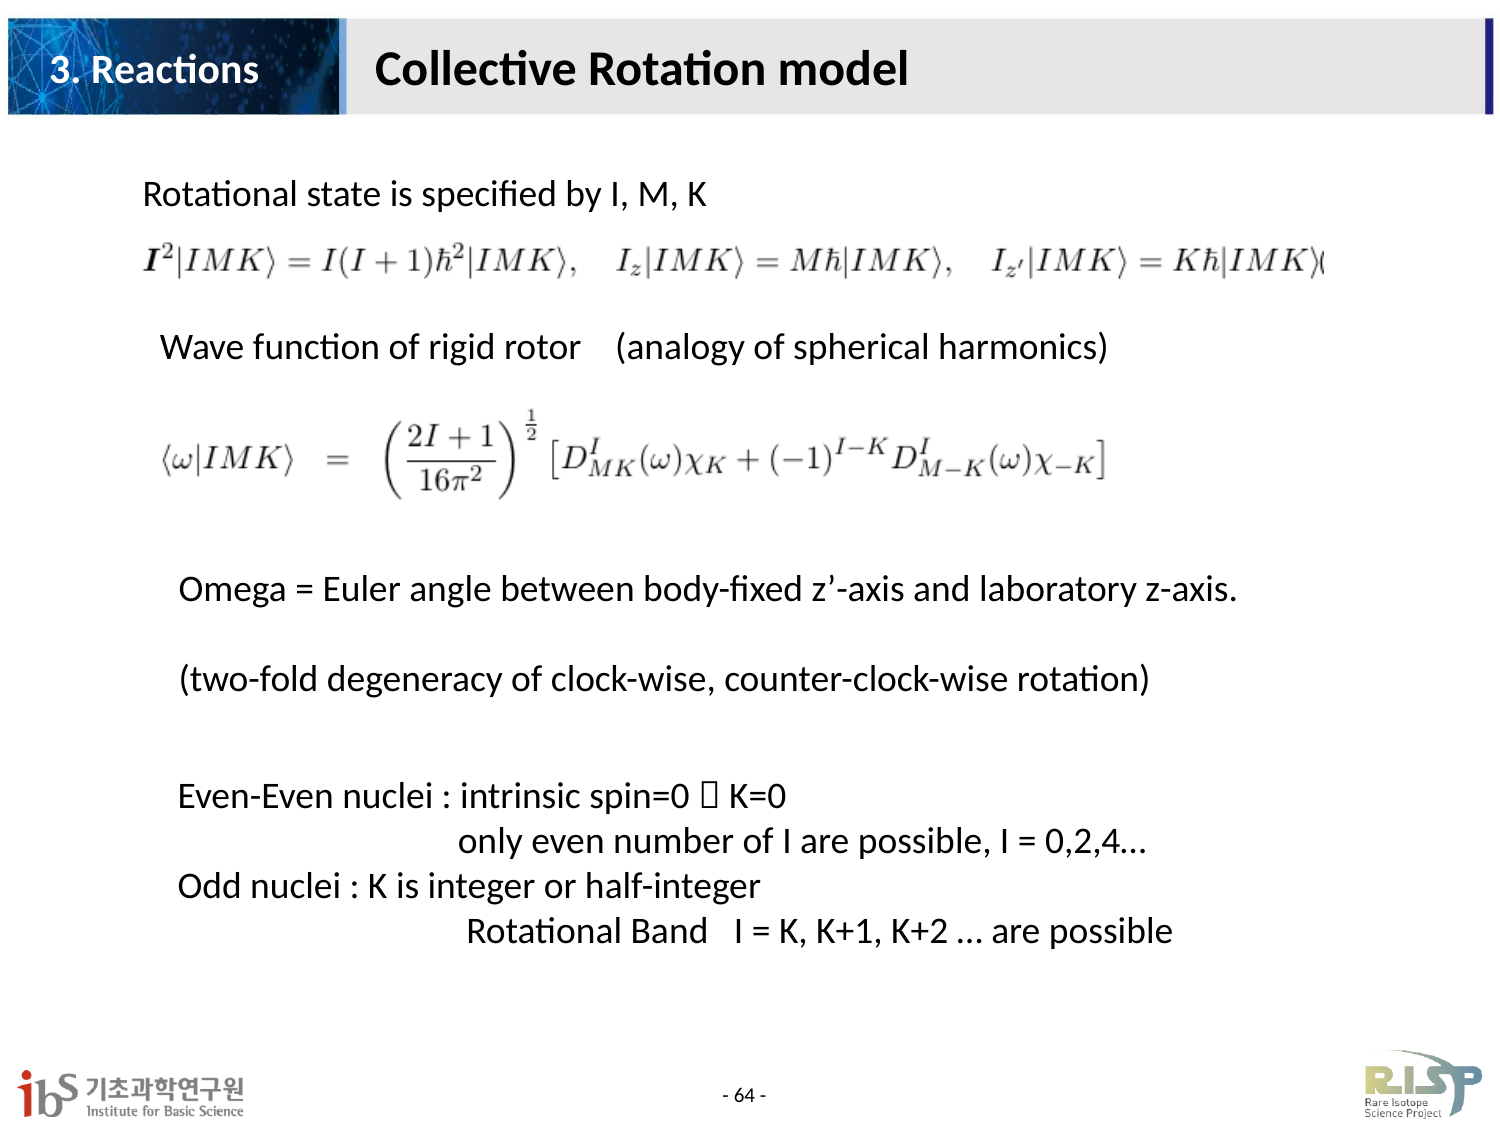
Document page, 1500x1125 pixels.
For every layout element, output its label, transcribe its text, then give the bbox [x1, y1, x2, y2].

text_box Even-Even nuclei : intrinsic spin=0  K=0 only even number of I are possible, I = 0,2,4… Odd nuclei : K is integer or half-integer Rotational Band I = K, K+1, K+2 … are possible [162, 763, 1190, 958]
picture [1364, 1049, 1482, 1119]
picture [135, 227, 1324, 293]
picture [17, 1070, 243, 1117]
picture [156, 385, 1117, 519]
text_box Rotational state is specified by I, M, K [127, 161, 723, 221]
text_box Omega = Euler angle between body-fixed z’-axis and laboratory z-axis. (two-fold degeneracy of clock-wise, counter-clock-wise rotation) [163, 556, 1255, 707]
picture [2, 10, 1500, 130]
text_box Wave function of rigid rotor (analogy of spherical harmonics) [145, 314, 1125, 375]
